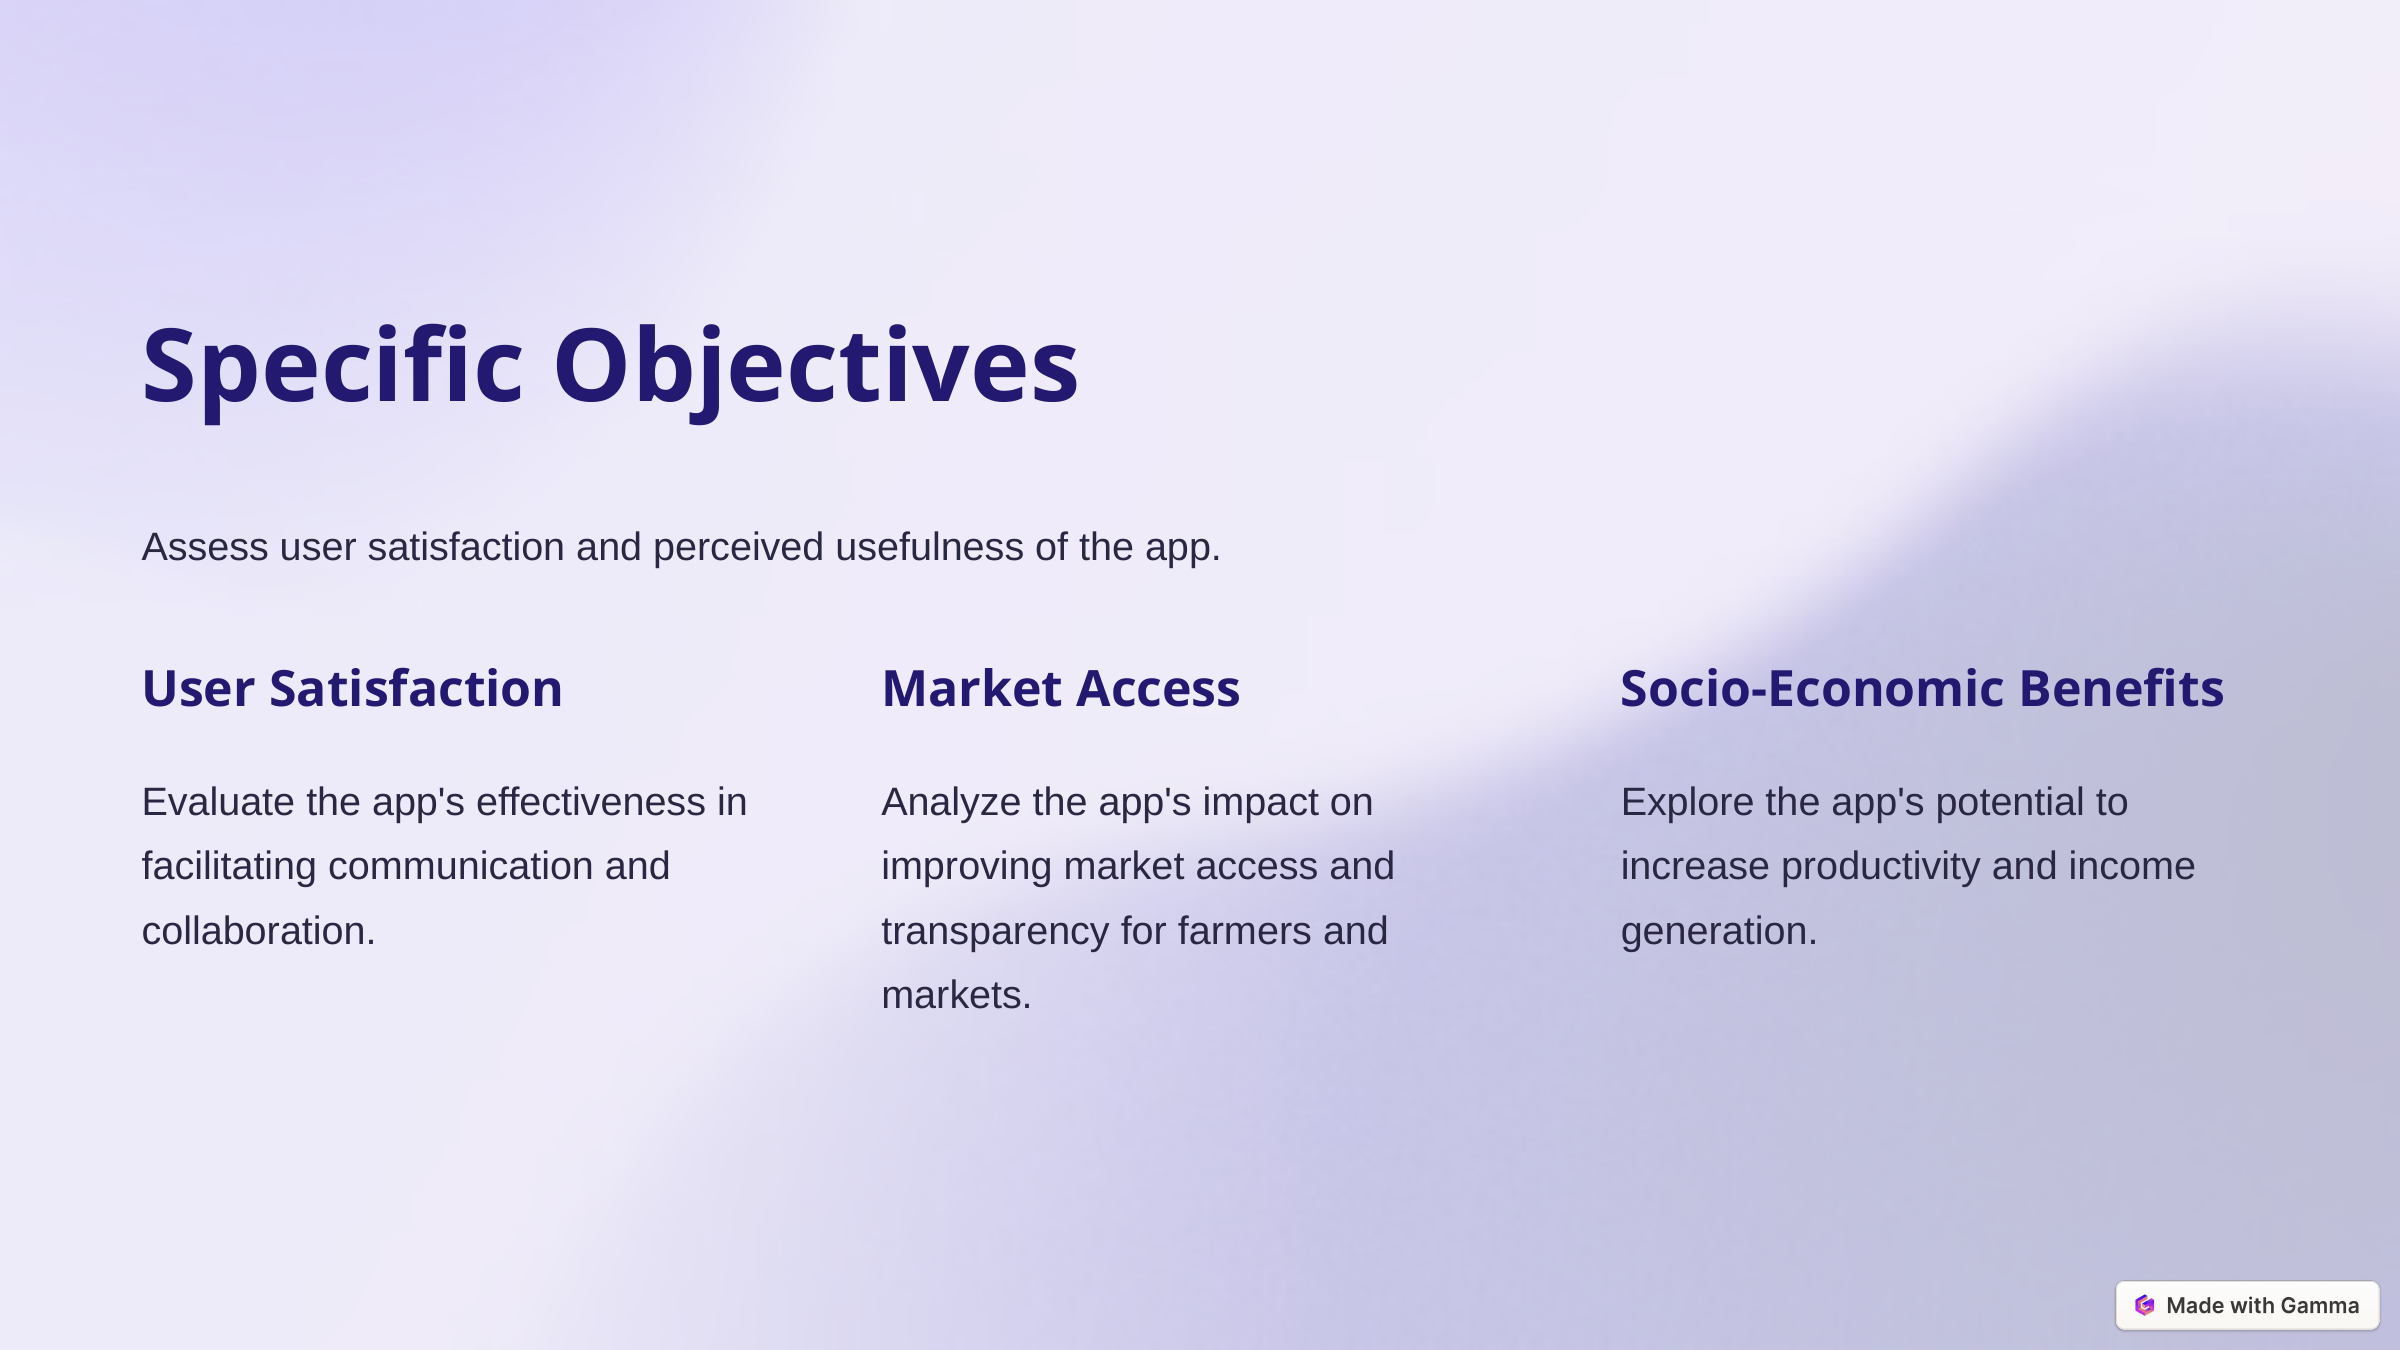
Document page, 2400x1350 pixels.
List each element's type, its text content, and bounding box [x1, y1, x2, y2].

text_box Specific Objectives [141, 296, 1155, 423]
text_box Socio-Economic Benefits [1620, 654, 2211, 718]
text_box Evaluate the app's effectiveness in facilitating communication and collaboration. [141, 758, 782, 953]
text_box Analyze the app's impact on improving market access and transparency for farmers and markets. [881, 758, 1521, 1018]
text_box User Satisfaction [141, 654, 648, 718]
text_box Market Access [881, 654, 1388, 718]
text_box Assess user satisfaction and perceived usefulness of the app. [141, 503, 2259, 569]
text_box Explore the app's potential to increase productivity and income generation. [1620, 758, 2261, 953]
picture [2106, 1271, 2389, 1339]
